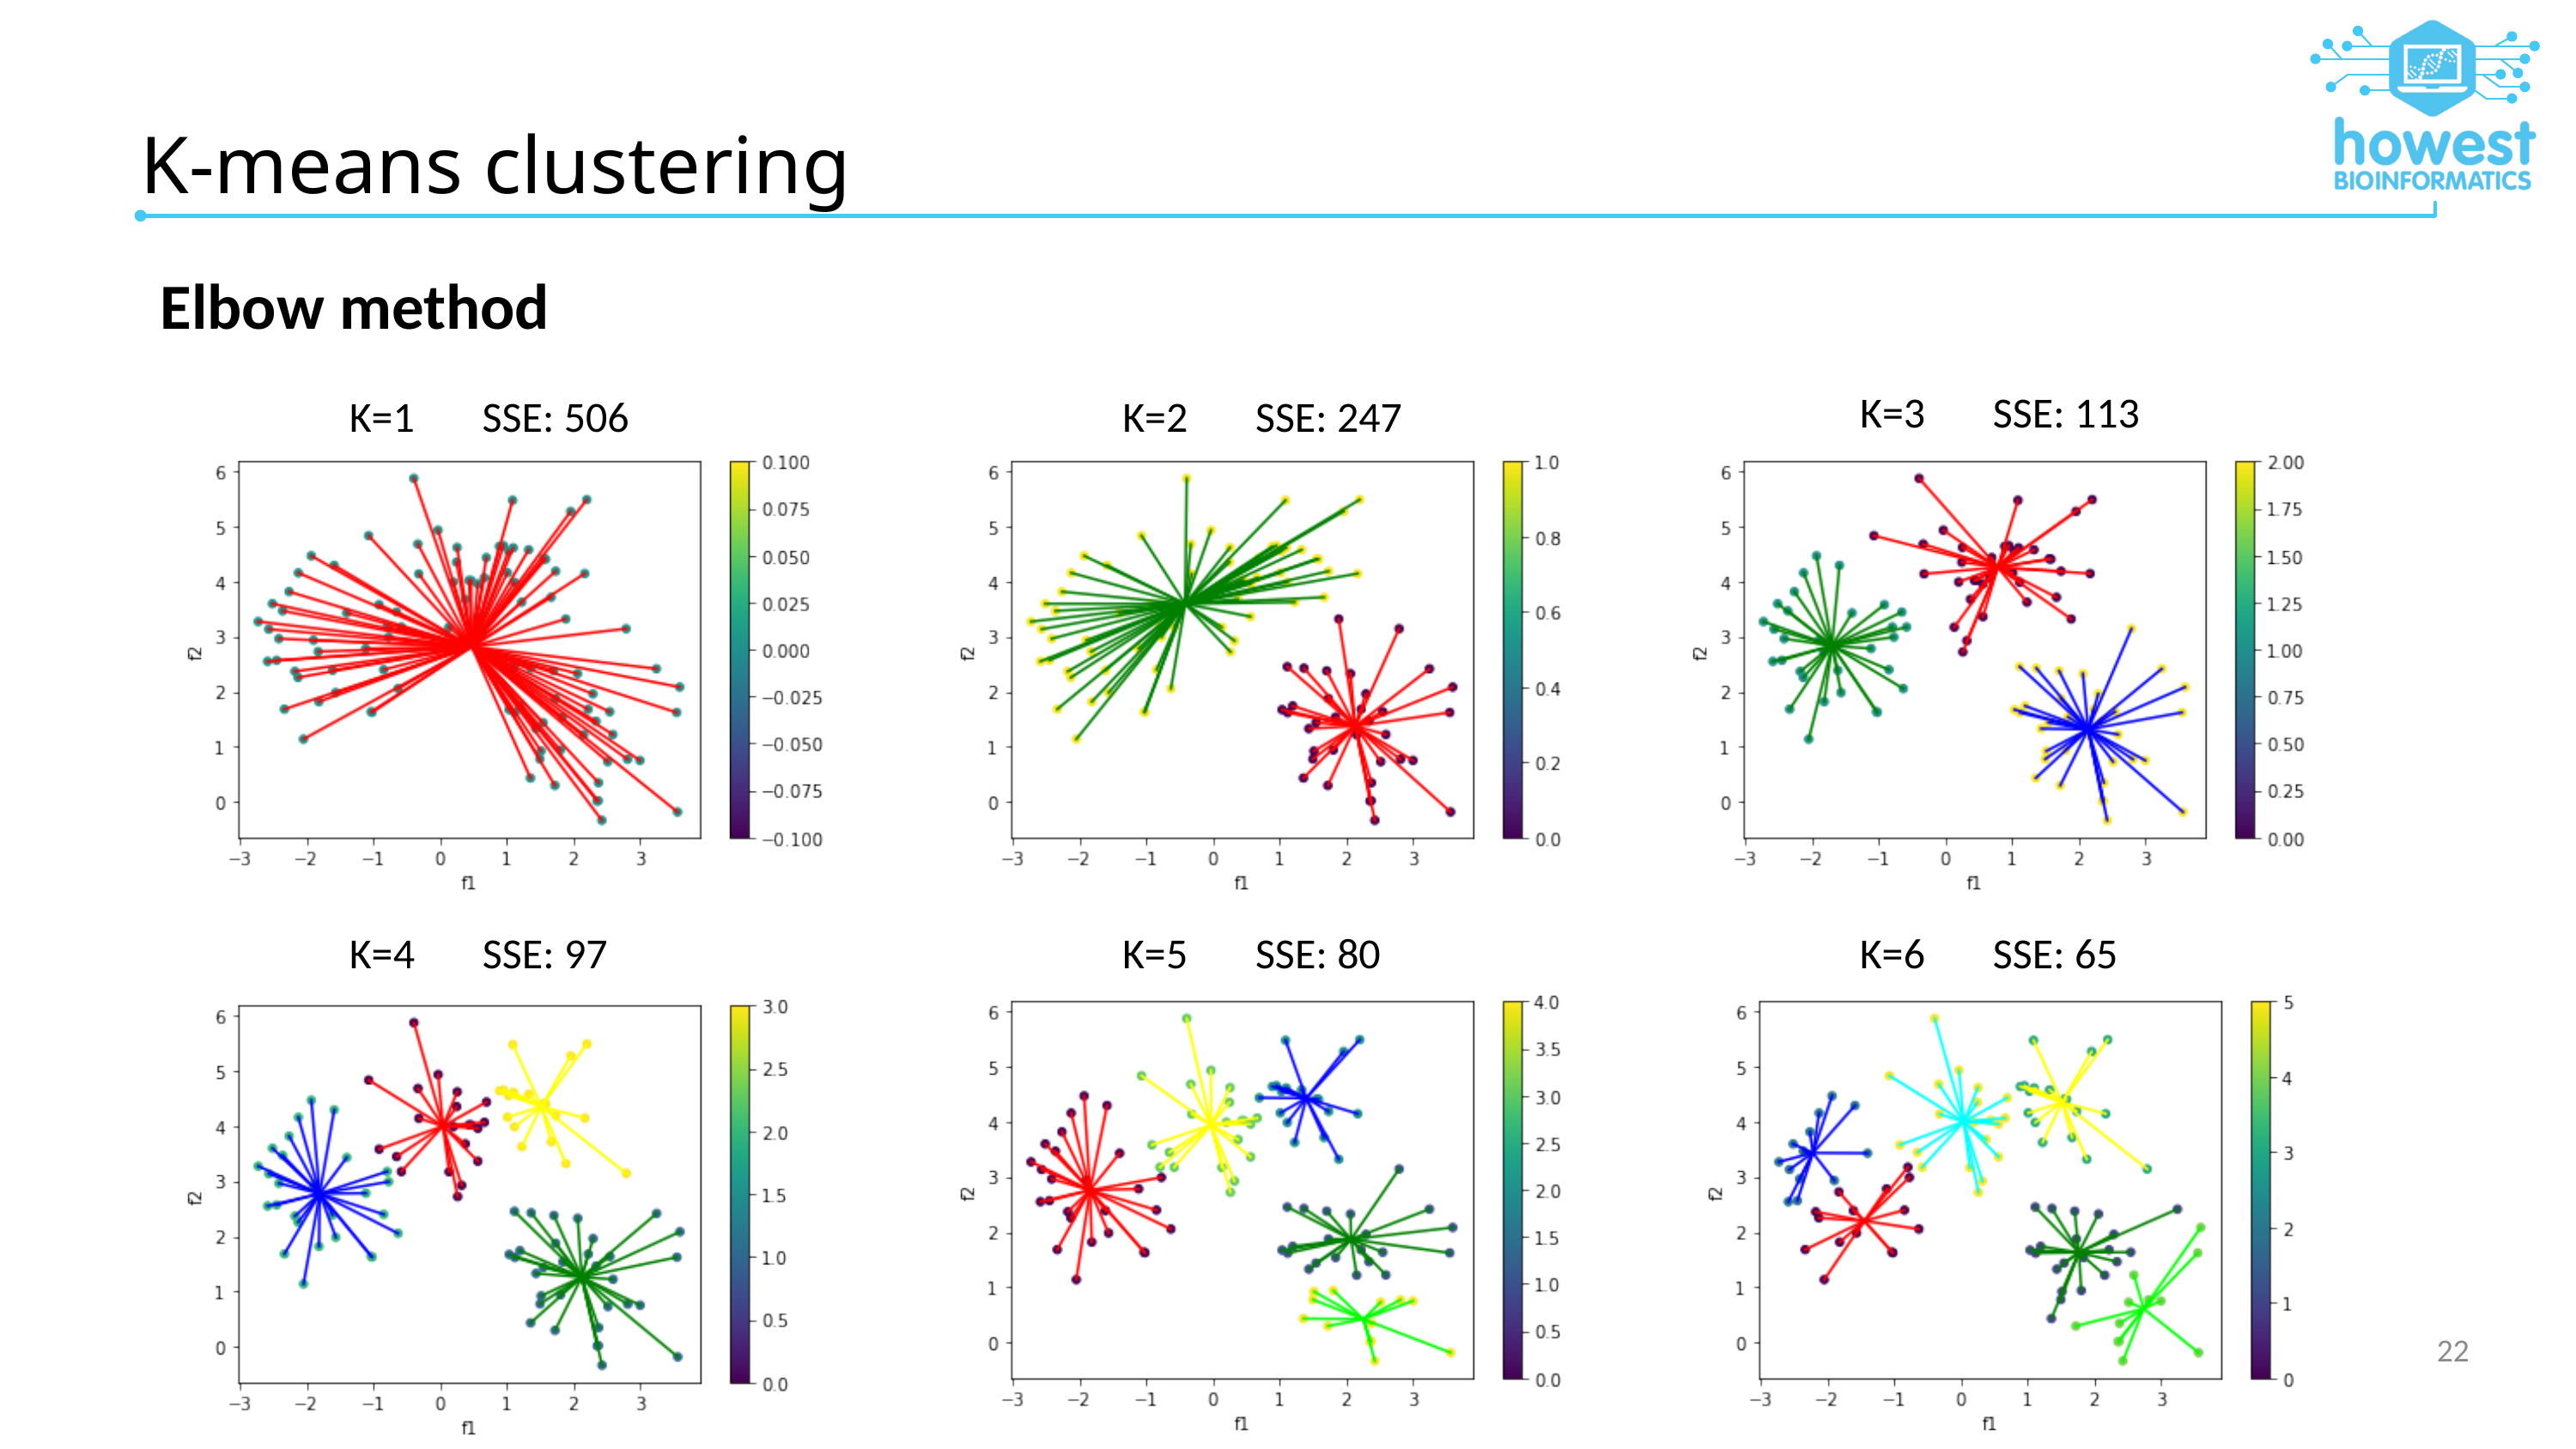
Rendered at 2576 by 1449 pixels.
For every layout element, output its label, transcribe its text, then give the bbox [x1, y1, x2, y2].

picture [1683, 444, 2317, 904]
text_box K=6 SSE: 65 [1847, 919, 2151, 984]
picture [2312, 0, 2559, 228]
text_box K=2 SSE: 247 [1109, 383, 1416, 444]
picture [951, 444, 1574, 904]
list Elbow method [147, 267, 2482, 1128]
picture [1698, 984, 2305, 1445]
text_box K=5 SSE: 80 [1109, 919, 1413, 984]
picture [951, 984, 1574, 1445]
picture [178, 988, 801, 1449]
text_box K=4 SSE: 97 [337, 919, 630, 984]
text_box K=1 SSE: 506 [337, 382, 642, 444]
title K-means clustering [140, 124, 2252, 215]
text_box K=3 SSE: 113 [1847, 379, 2153, 444]
picture [178, 444, 837, 904]
slide_number 22 [2341, 1310, 2482, 1388]
